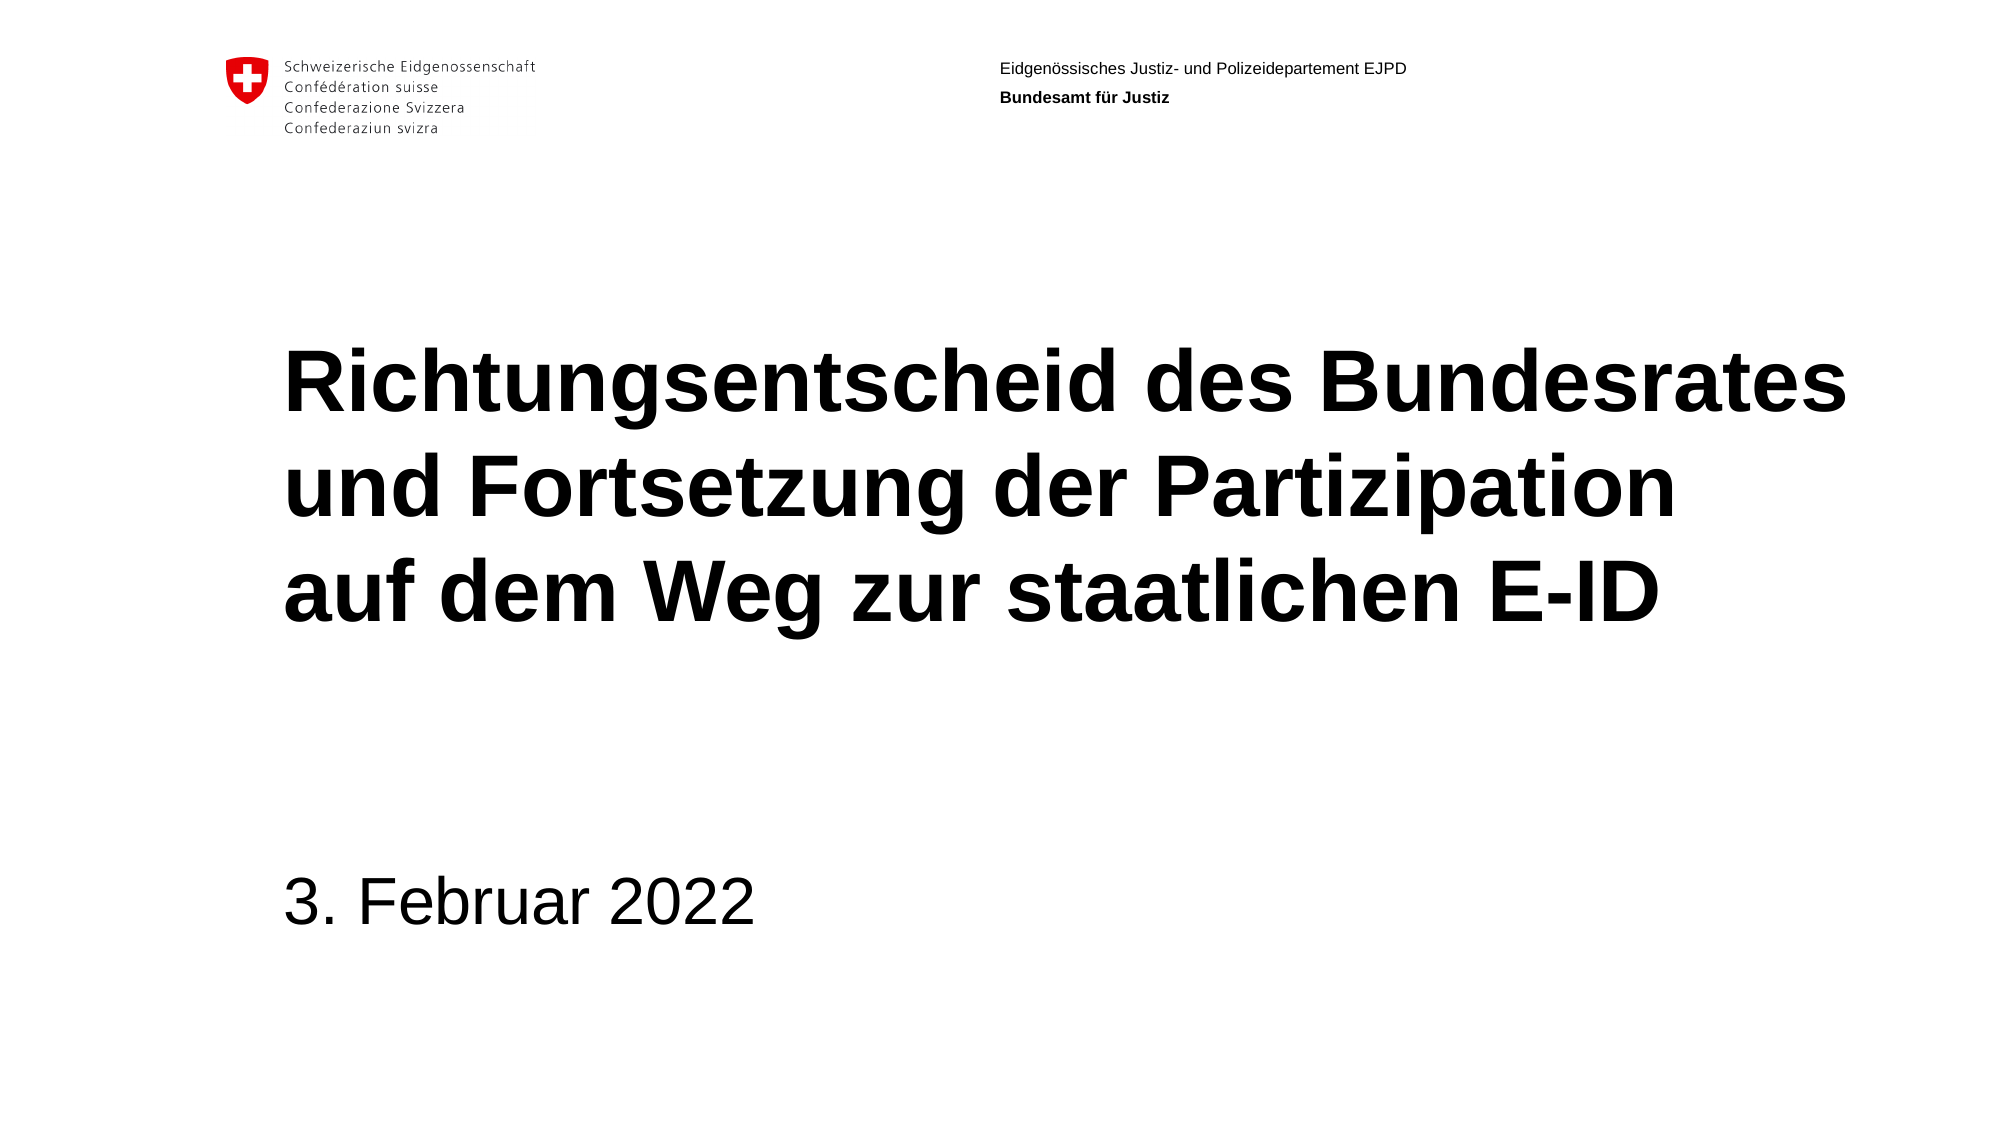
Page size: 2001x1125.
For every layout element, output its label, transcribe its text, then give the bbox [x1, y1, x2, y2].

picture [226, 57, 536, 136]
title Richtungsentscheid des Bundesrates und Fortsetzung der Partizipation auf dem Weg zur staatlichen E-ID [283, 323, 1854, 748]
list 3. Februar 2022 [283, 850, 1854, 1043]
